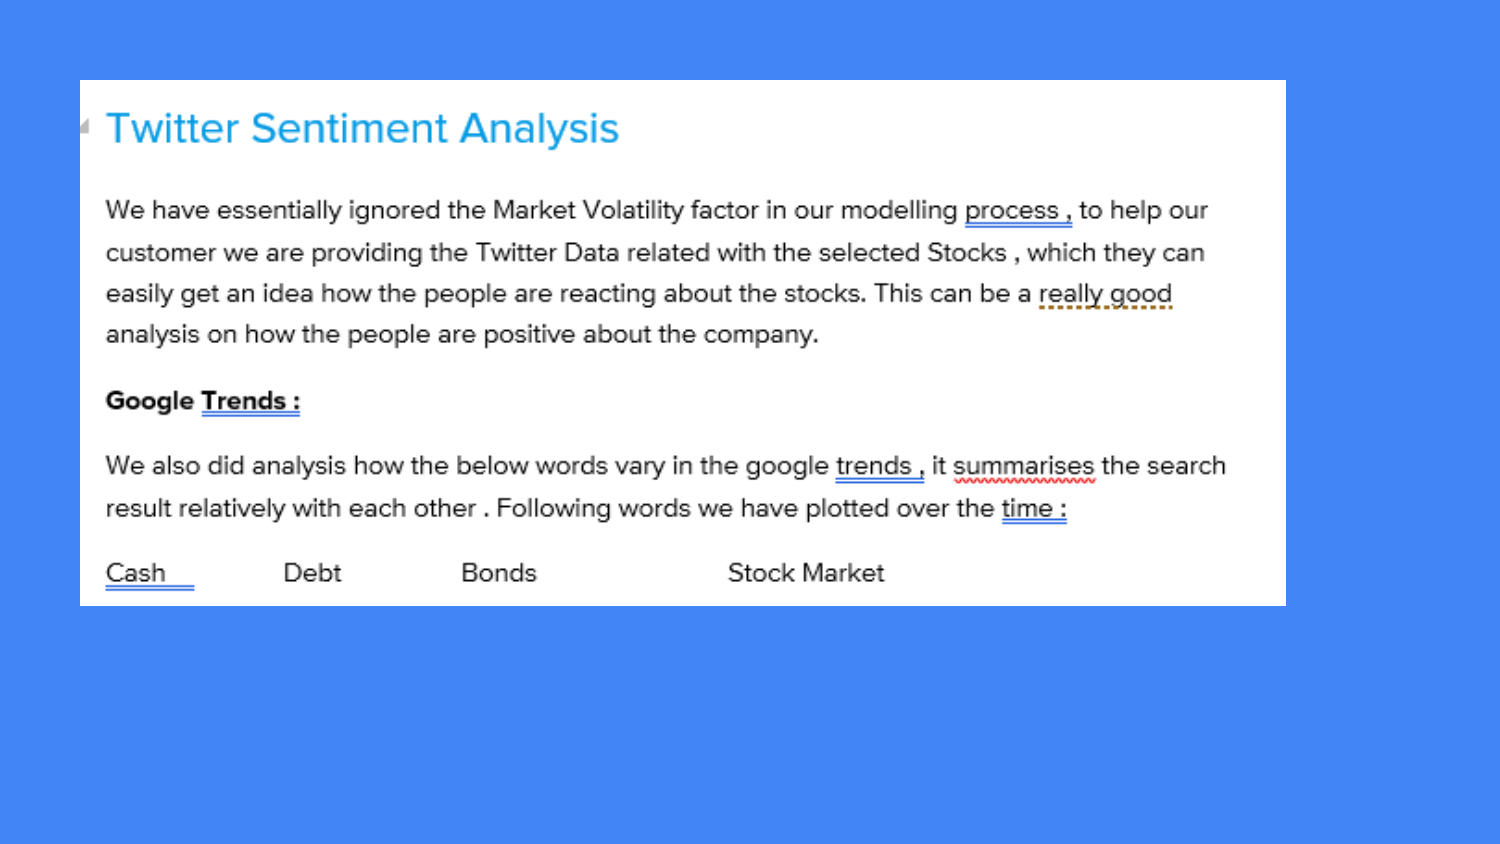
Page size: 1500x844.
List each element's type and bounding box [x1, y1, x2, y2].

picture [80, 79, 1286, 606]
